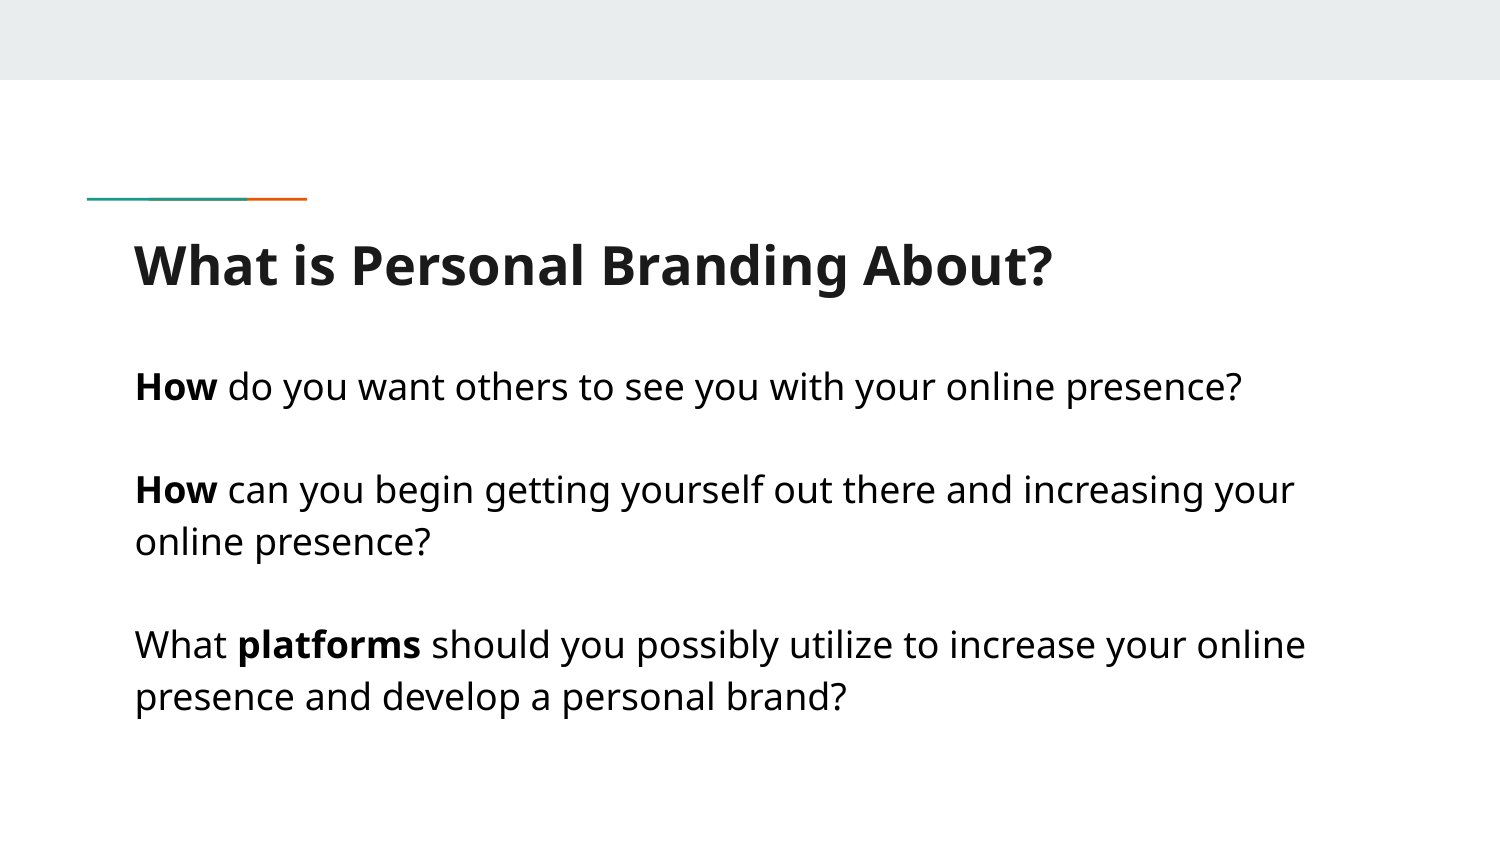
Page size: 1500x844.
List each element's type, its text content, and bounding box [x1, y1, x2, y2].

title What is Personal Branding About? [119, 216, 1381, 305]
list How do you want others to see you with your online presence? How can you begin getting yourself out there and increasing your online presence? What platforms should you possibly utilize to increase your online presence and develop a personal brand? [119, 341, 1381, 712]
